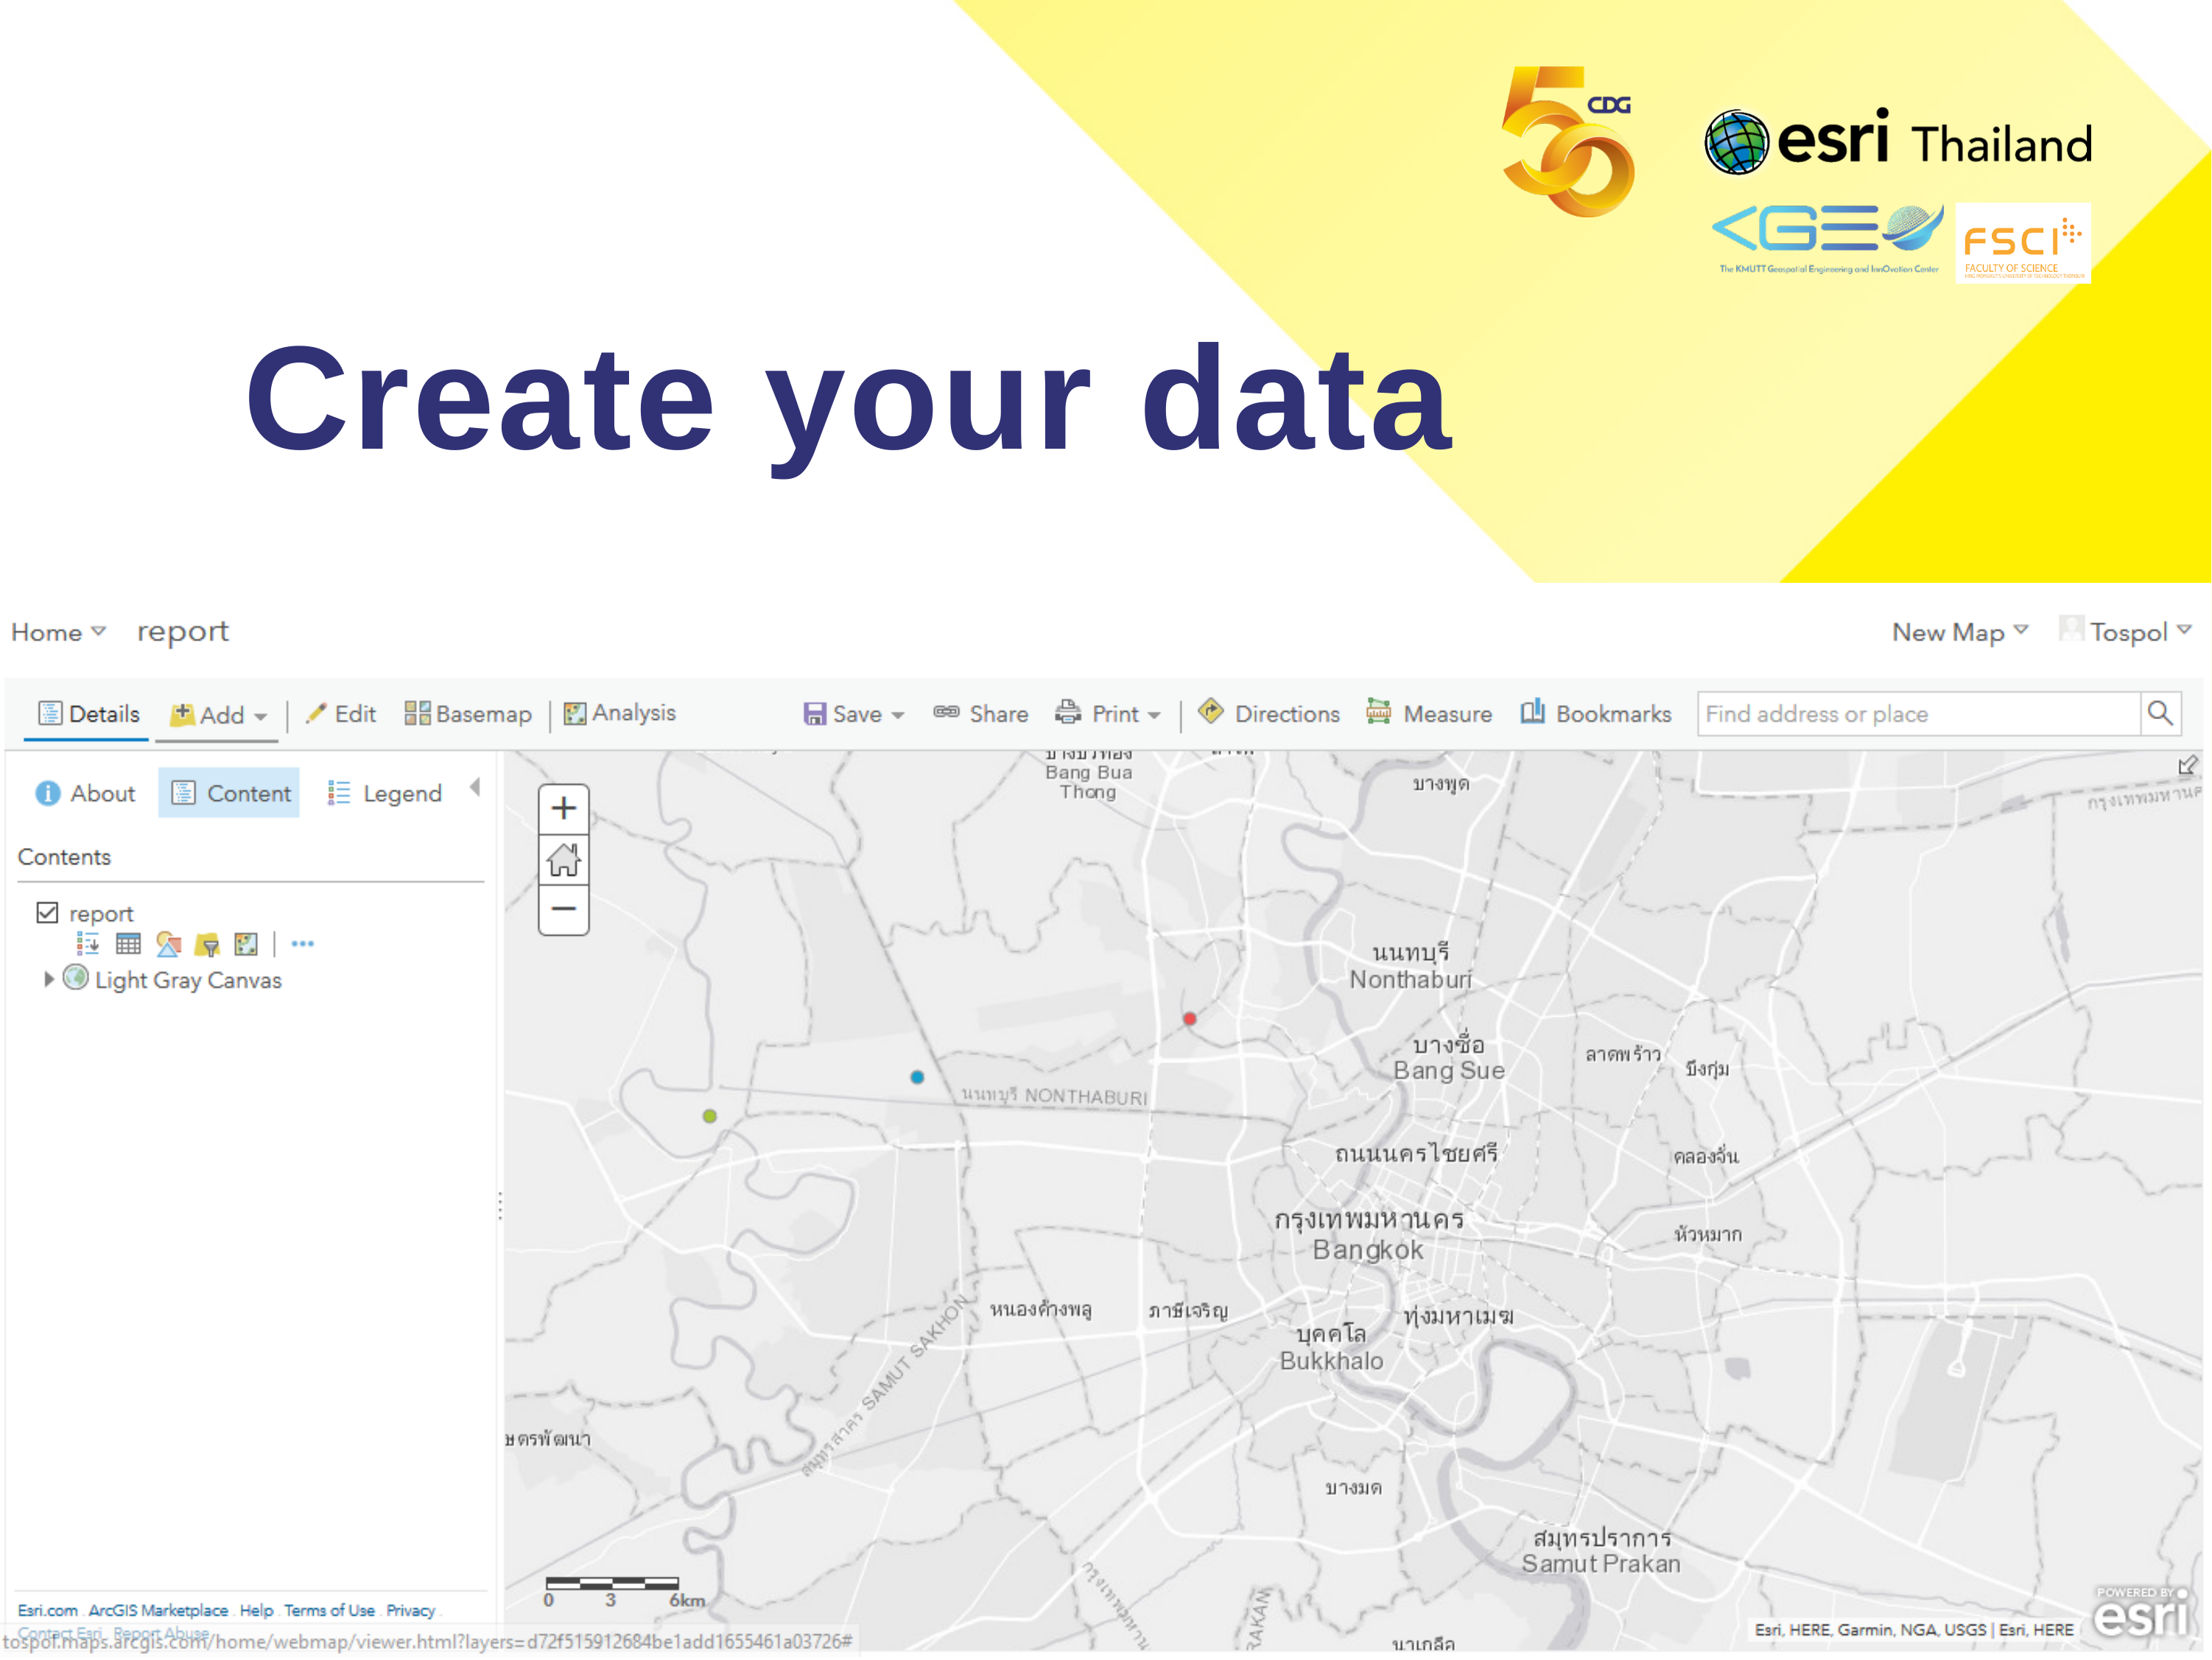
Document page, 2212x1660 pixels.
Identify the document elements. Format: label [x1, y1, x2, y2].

text_box [1501, 66, 2091, 217]
picture [0, 0, 2212, 1659]
